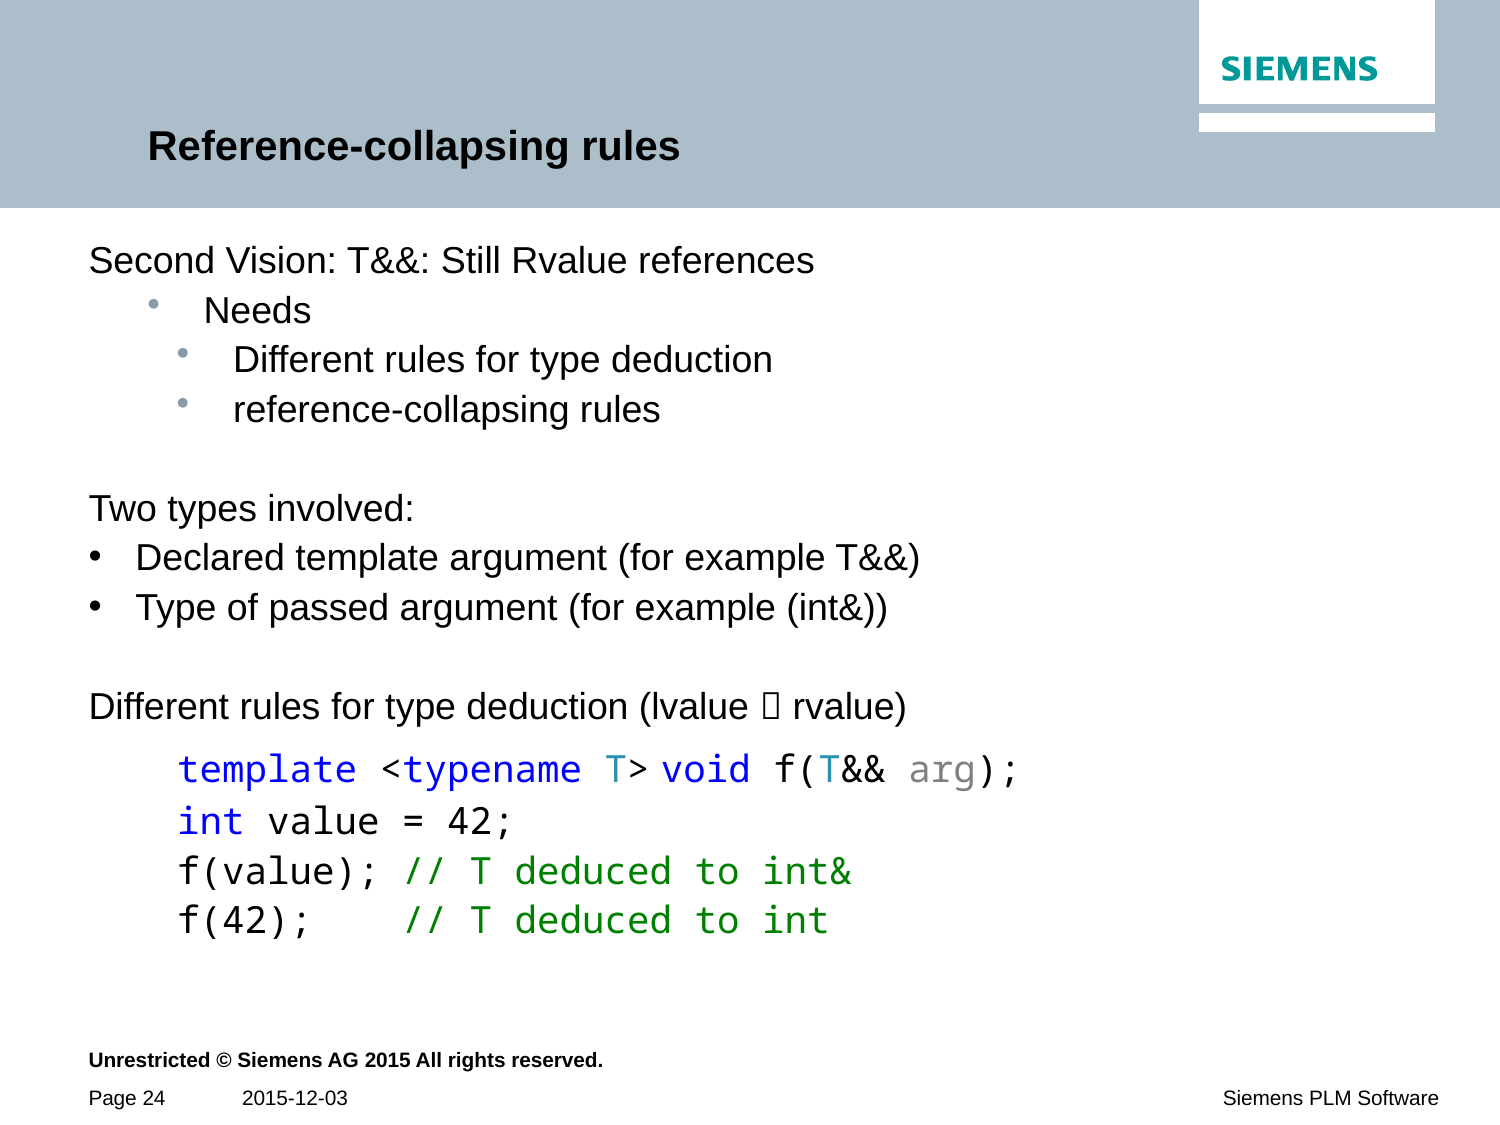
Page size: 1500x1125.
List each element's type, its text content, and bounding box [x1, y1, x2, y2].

title Reference-collapsing rules [0, 0, 1500, 208]
list Second Vision: T&&: Still Rvalue references Needs Different rules for type deduction reference-collapsing rules Two types involved: Declared template argument (for example T&&) Type of passed argument (for example (int&)) Different rules for type deduction (lvalue  rvalue) template <typename T> void f(T&& arg); int value = 42; f(value); // T deduced to int& f(42); // T deduced to int [88, 231, 1388, 1012]
